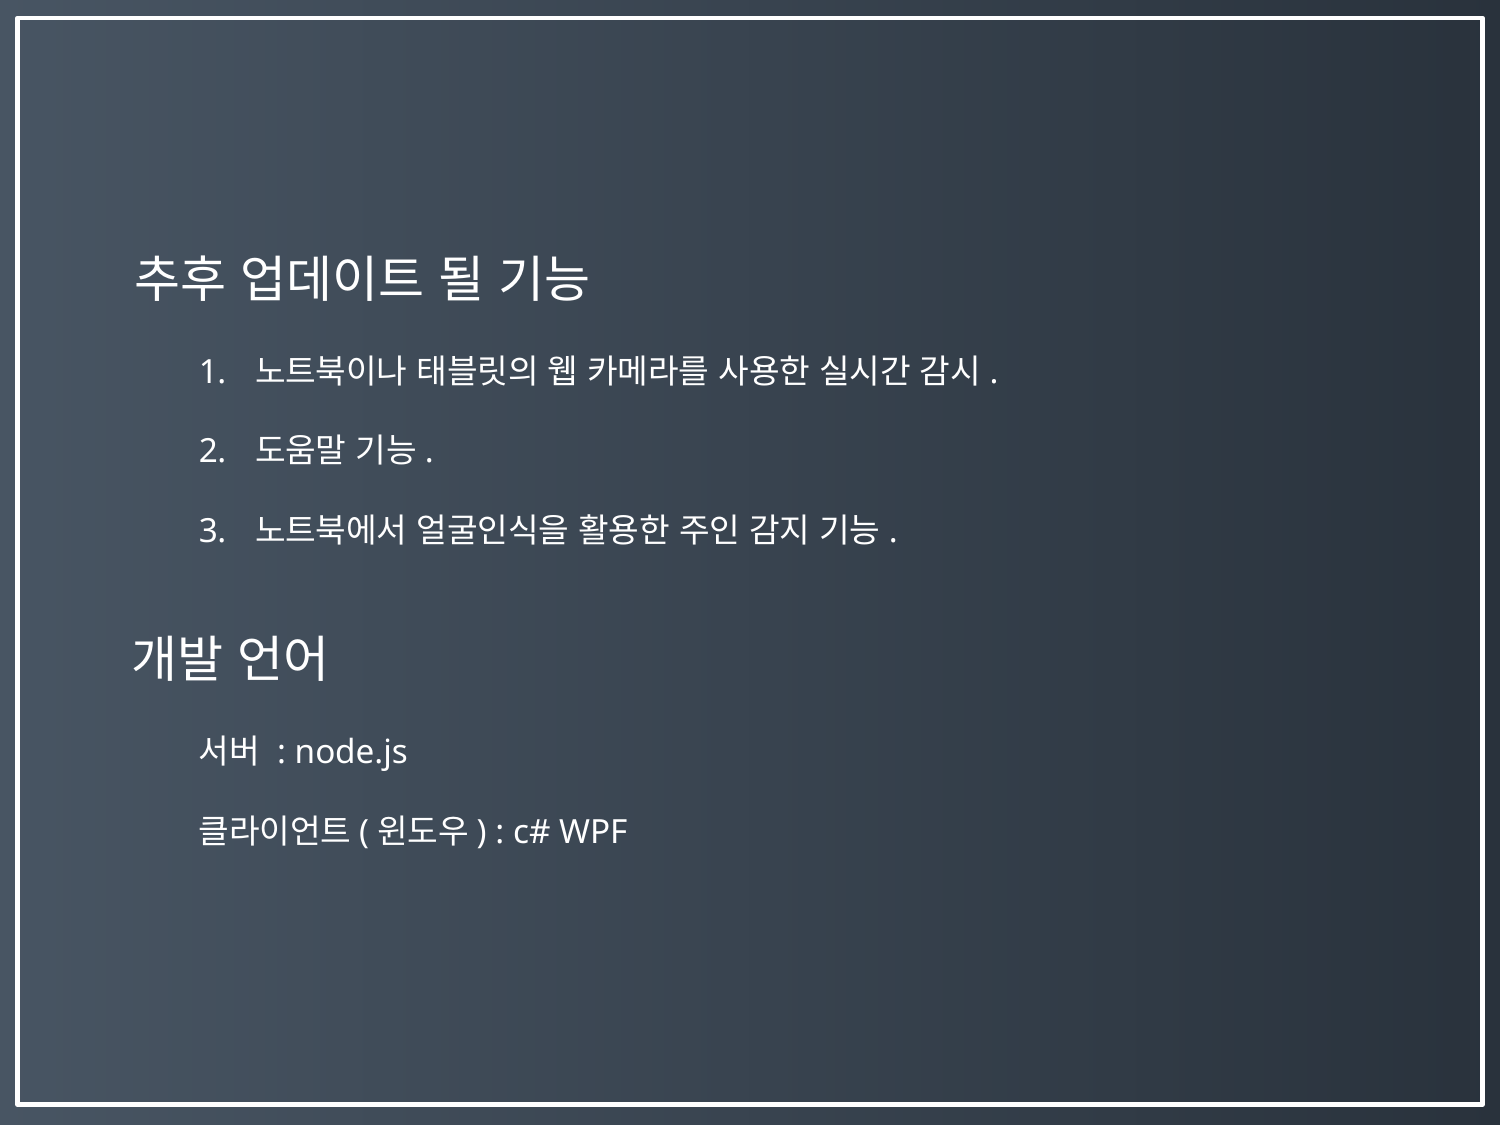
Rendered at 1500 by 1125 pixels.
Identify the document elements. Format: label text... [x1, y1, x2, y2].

text_box 개발 언어 [116, 620, 345, 696]
text_box 추후 업데이트 될 기능 [119, 239, 606, 315]
text_box 노트북이나 태블릿의 웹 카메라를 사용한 실시간 감시. 도움말 기능. 노트북에서 얼굴인식을 활용한 주인 감지 기능. [184, 342, 1500, 597]
text_box 서버 : node.js 클라이언트(윈도우) : c# WPF [184, 722, 1500, 858]
